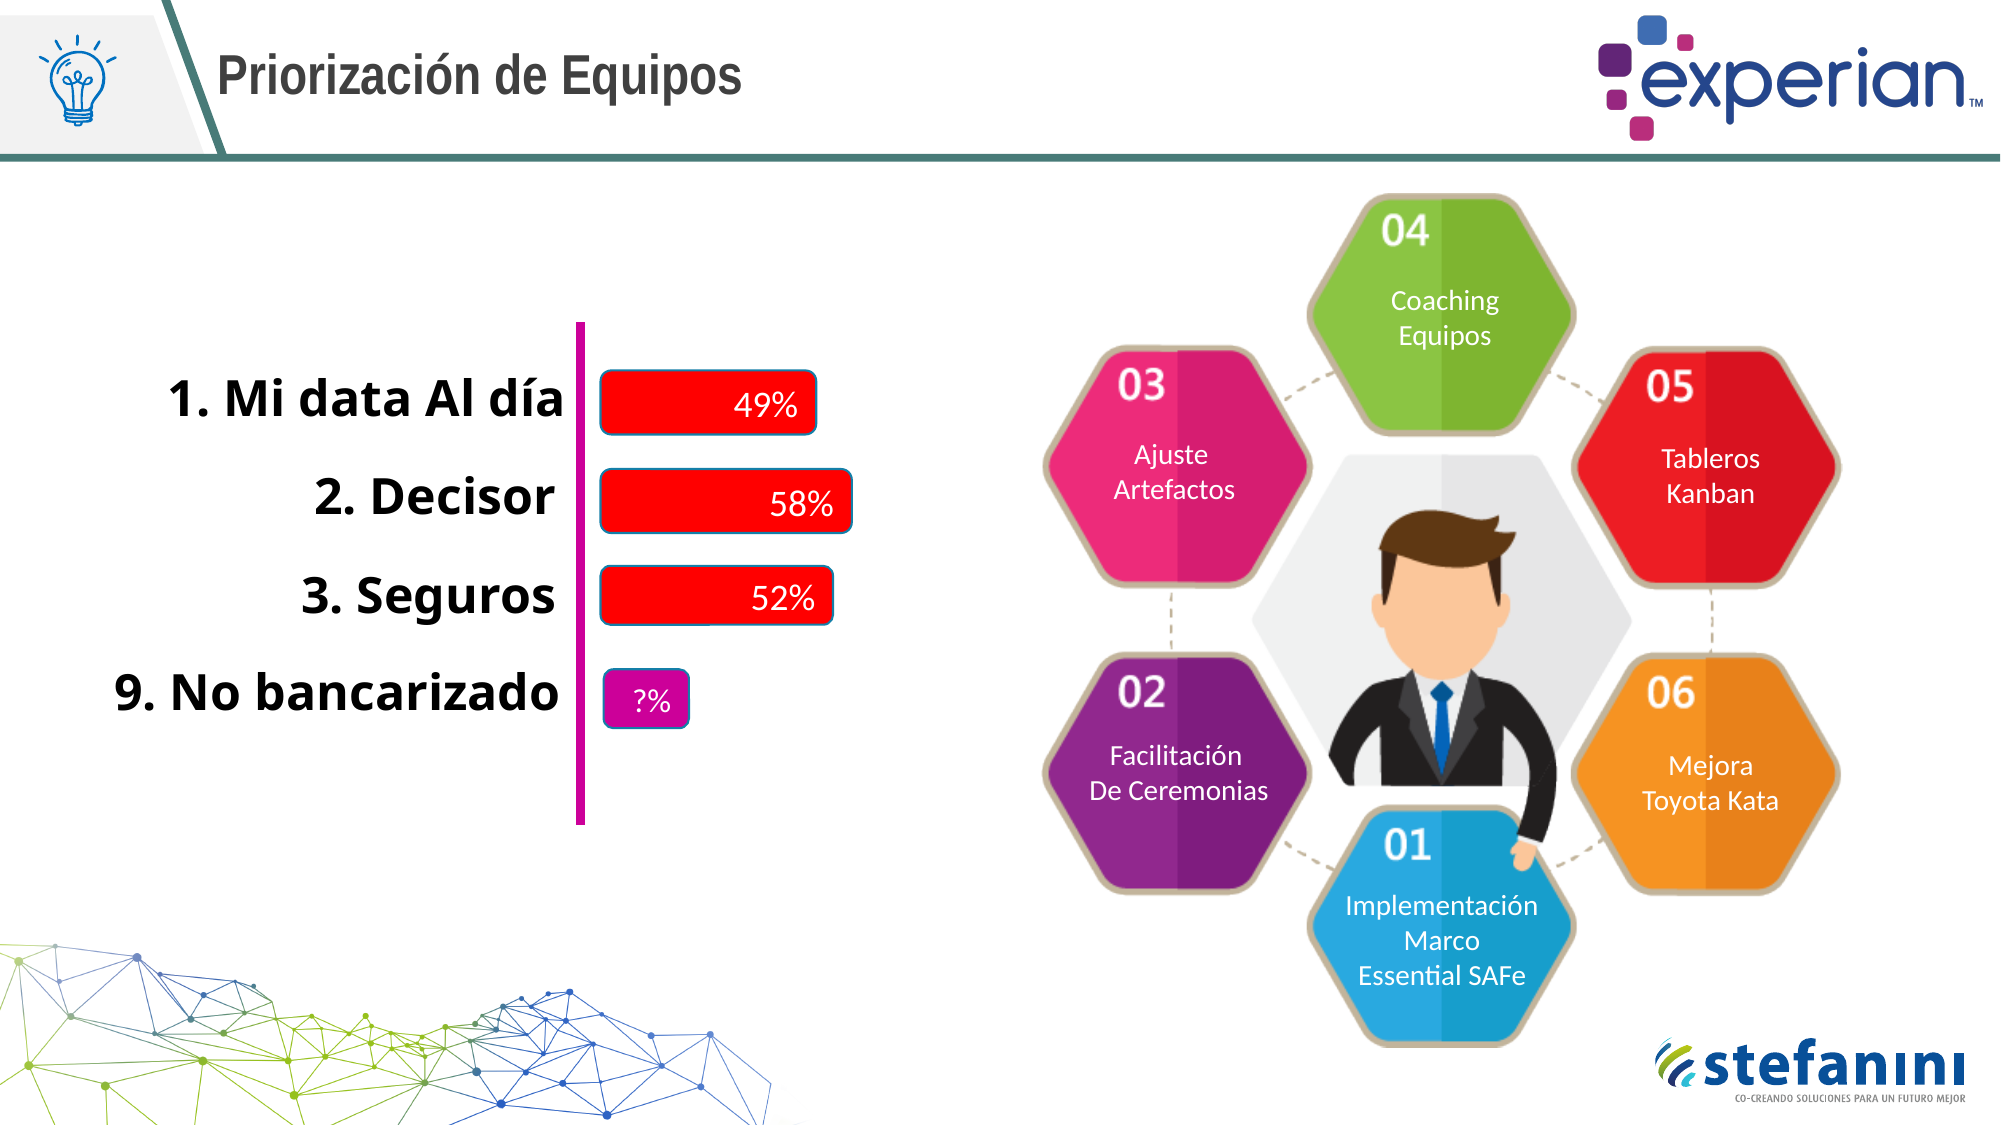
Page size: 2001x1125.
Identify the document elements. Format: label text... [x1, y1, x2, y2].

title Priorización de Equipos [190, 0, 1582, 154]
picture [1596, 13, 1985, 143]
picture [0, 566, 826, 1125]
picture [1041, 193, 1843, 1048]
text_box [72, 321, 852, 826]
